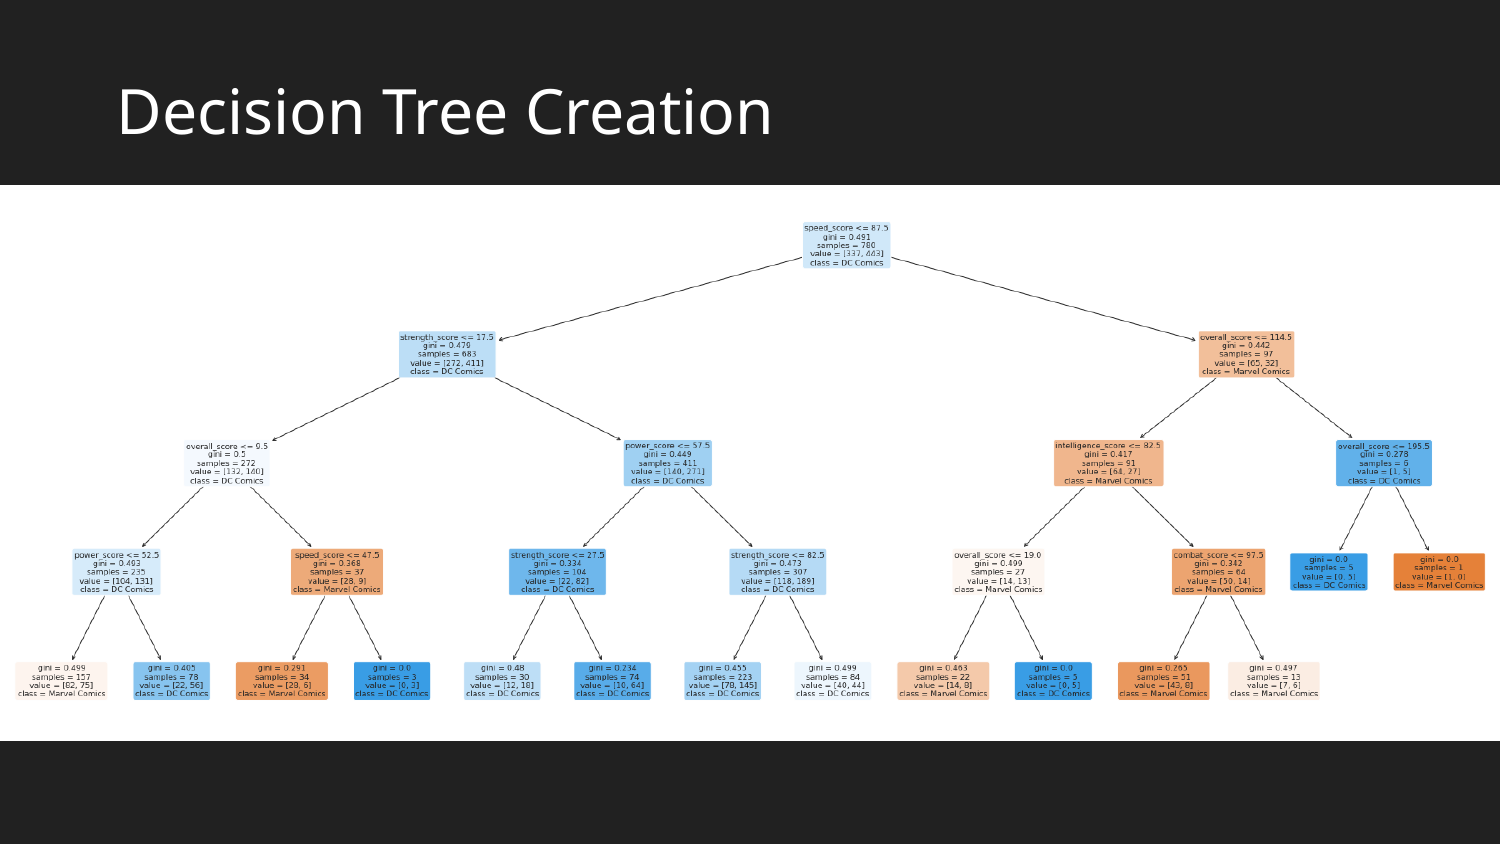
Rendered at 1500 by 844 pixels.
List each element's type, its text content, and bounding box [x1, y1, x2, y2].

text_box Decision Tree Creation [101, 67, 1306, 163]
picture [0, 185, 1500, 741]
